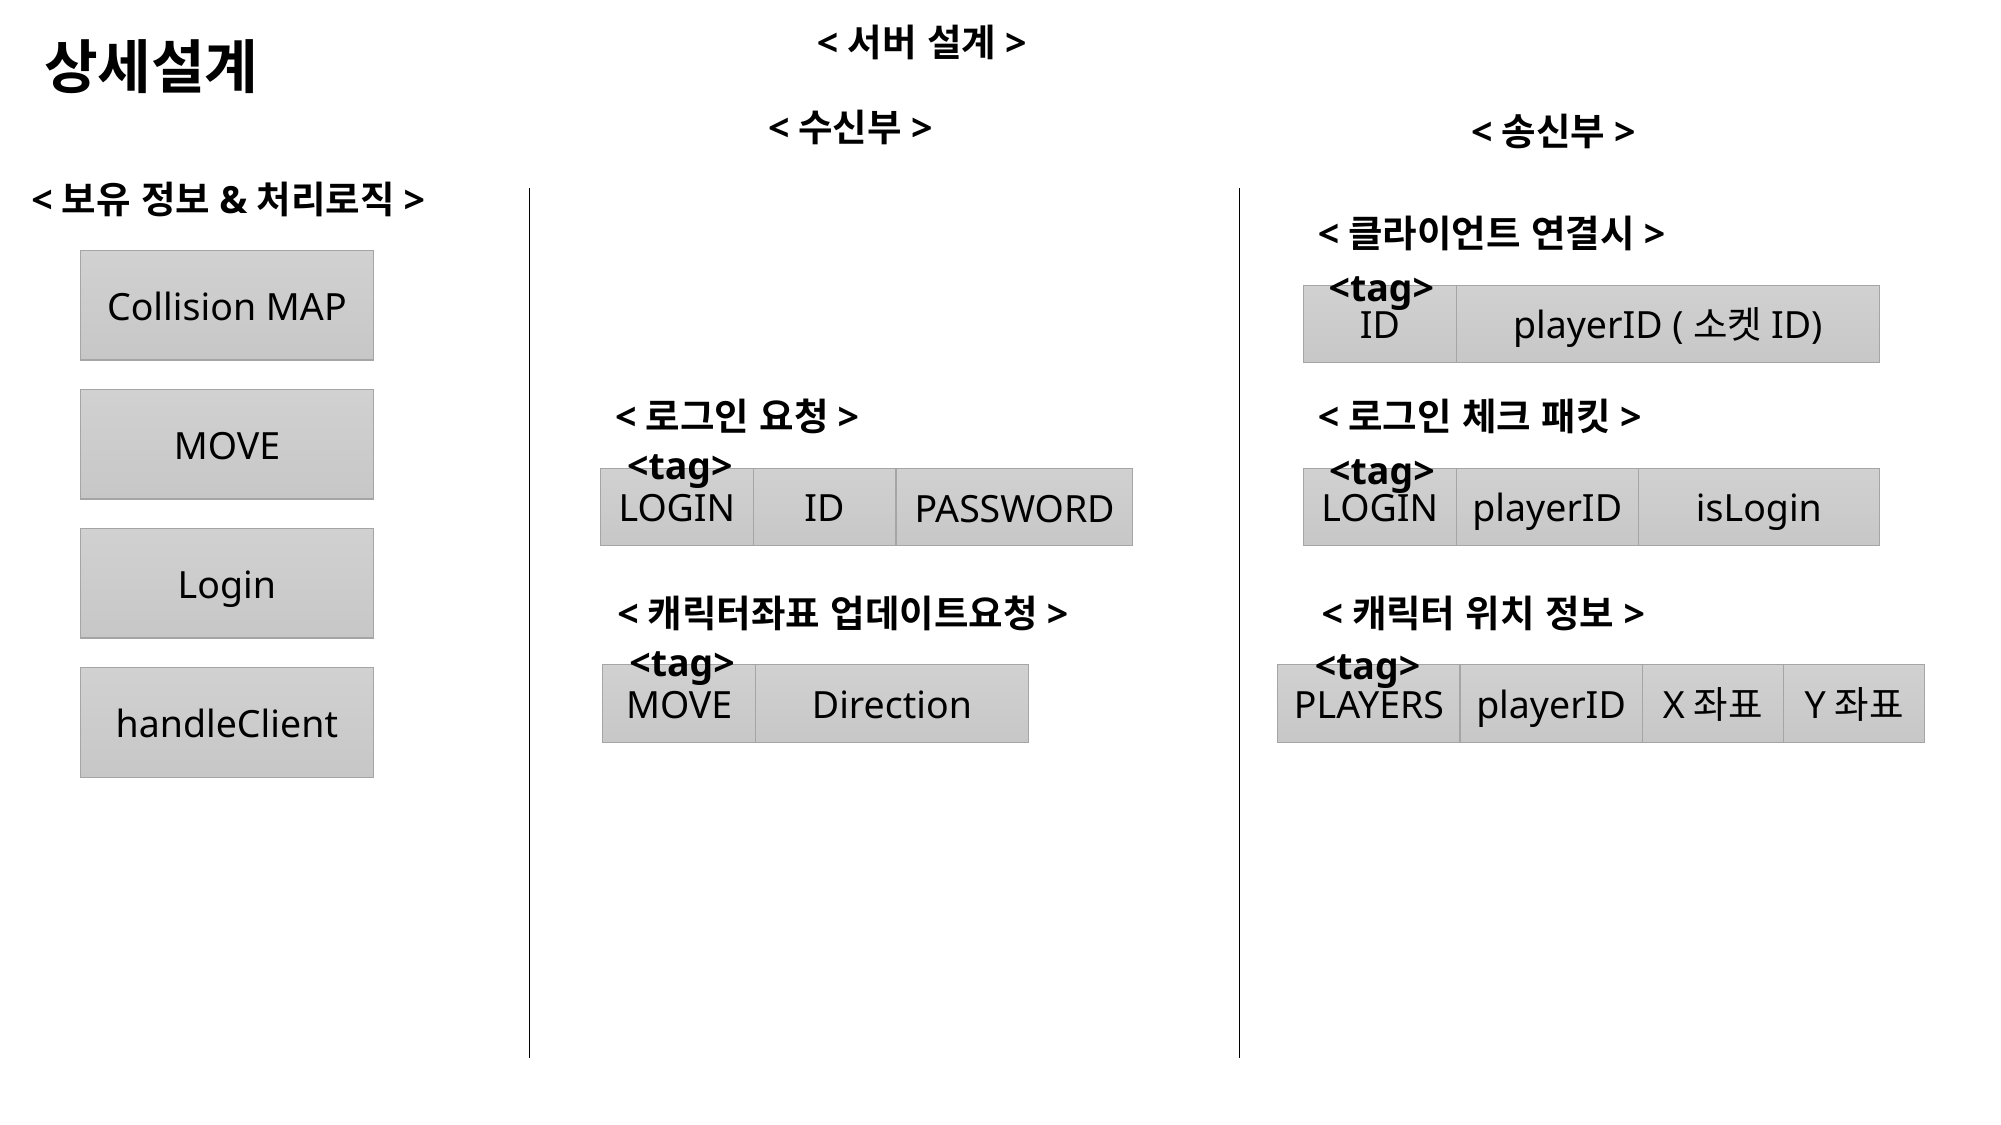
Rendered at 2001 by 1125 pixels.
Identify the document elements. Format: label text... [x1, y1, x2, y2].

text_box playerID (소켓ID) [1456, 285, 1880, 363]
text_box ID [753, 468, 896, 546]
text_box isLogin [1638, 468, 1880, 546]
text_box LOGIN [1303, 468, 1456, 546]
text_box <클라이언트 연결시> [1303, 202, 1768, 263]
text_box <수신부> [753, 96, 1149, 157]
text_box <tag> [614, 631, 768, 692]
text_box handleClient [80, 667, 374, 778]
text_box <로그인 요청> [600, 385, 1130, 446]
list 상세설계 [29, 31, 446, 141]
text_box ID [1303, 285, 1456, 363]
text_box playerID [1456, 468, 1638, 546]
text_box <tag> [1299, 634, 1454, 695]
text_box PLAYERS [1277, 664, 1460, 743]
text_box MOVE [80, 389, 374, 500]
text_box Y좌표 [1783, 664, 1925, 743]
text_box <보유 정보&처리로직> [16, 168, 459, 229]
text_box <캐릭터 위치 정보> [1306, 582, 1703, 643]
text_box LOGIN [600, 468, 753, 546]
text_box Direction [755, 664, 1029, 743]
text_box <캐릭터좌표 업데이트요청> [602, 582, 1132, 643]
text_box playerID [1460, 664, 1642, 743]
text_box <서버 설계> [802, 11, 1198, 72]
text_box MOVE [602, 664, 755, 743]
text_box <로그인 체크 패킷> [1303, 385, 1699, 446]
text_box PASSWORD [896, 468, 1133, 546]
text_box Login [80, 528, 374, 639]
text_box <tag> [1314, 439, 1468, 500]
text_box <송신부> [1456, 100, 1852, 161]
text_box X좌표 [1642, 664, 1783, 743]
text_box <tag> [612, 435, 766, 495]
text_box Collision MAP [80, 250, 374, 361]
text_box <tag> [1313, 256, 1467, 316]
